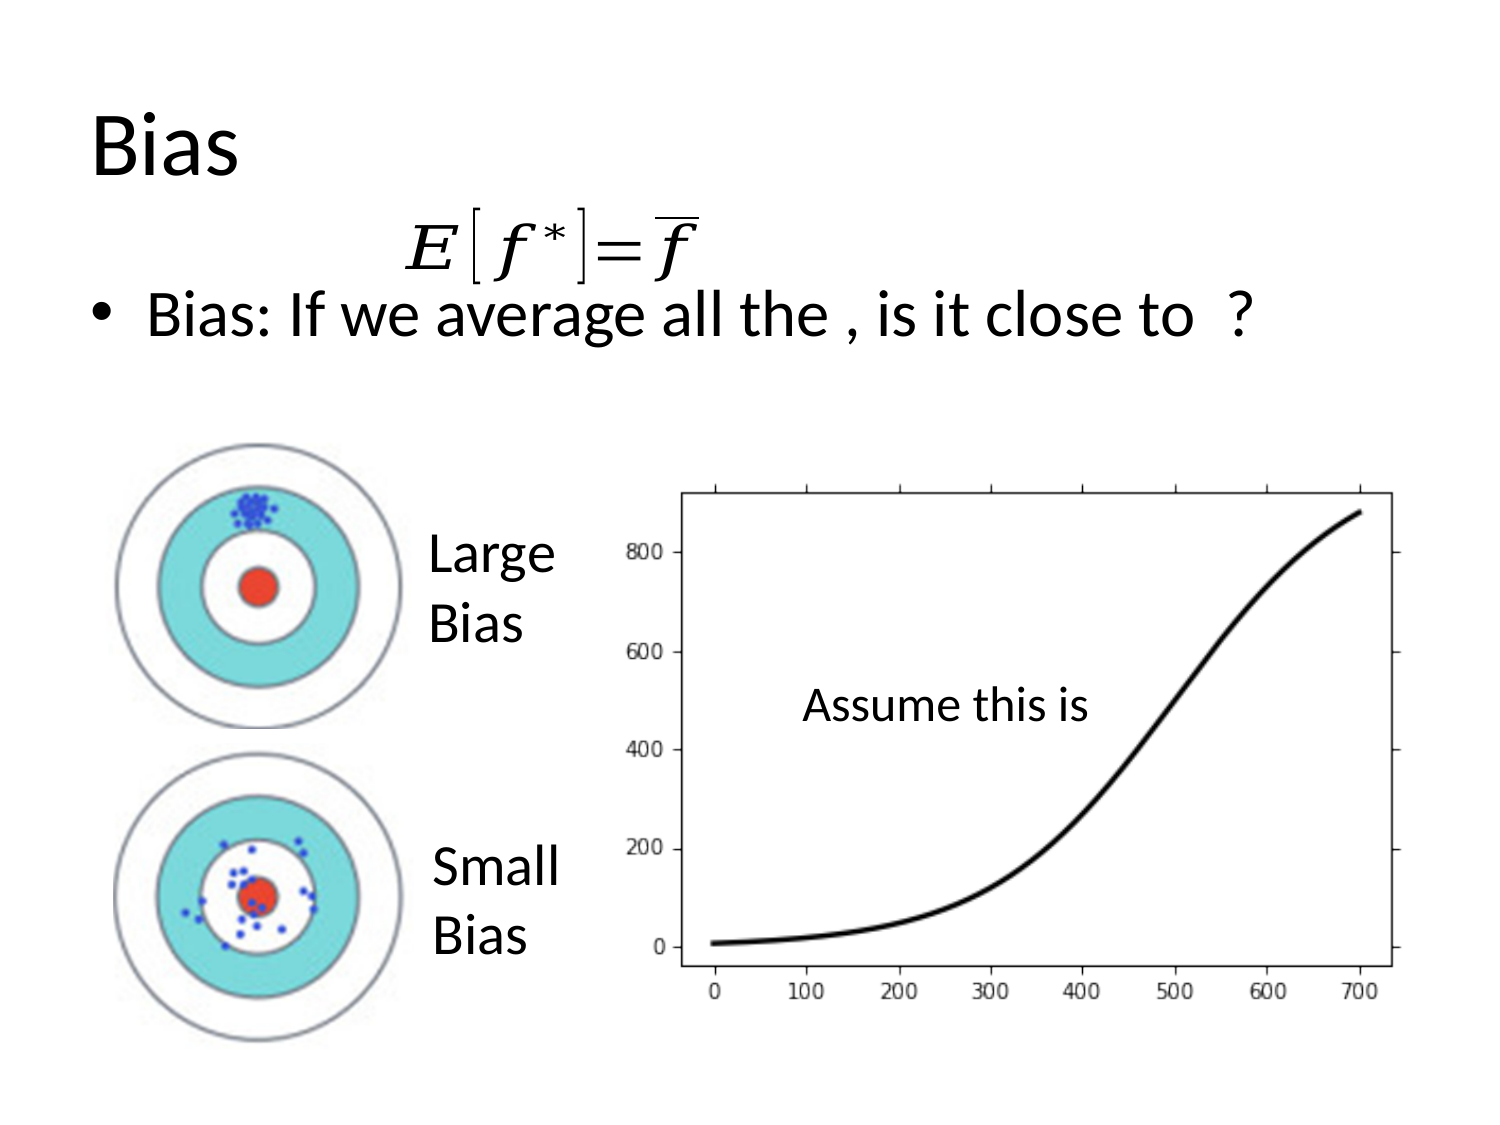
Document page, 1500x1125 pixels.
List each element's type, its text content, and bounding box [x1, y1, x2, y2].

text_box Large Bias [418, 506, 583, 662]
picture [609, 469, 1415, 1019]
picture [113, 743, 414, 1052]
title Bias [75, 45, 1425, 233]
text_box Small Bias [419, 819, 604, 974]
picture [102, 440, 414, 730]
